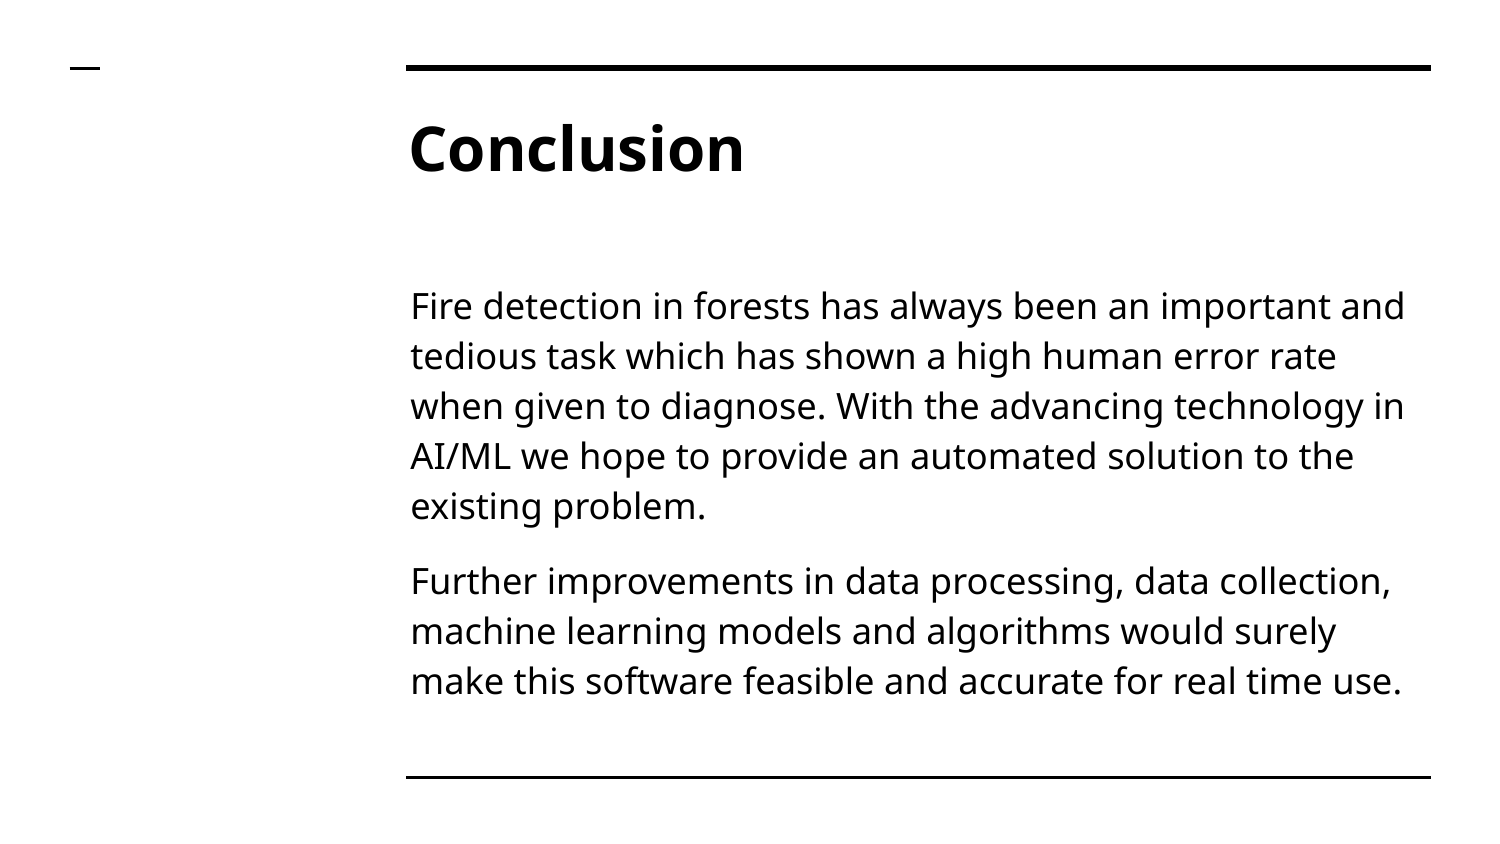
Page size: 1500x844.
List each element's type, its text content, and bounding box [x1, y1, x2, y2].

title Conclusion [393, 94, 1431, 199]
list Fire detection in forests has always been an important and tedious task which has shown a high human error rate when given to diagnose. With the advancing technology in AI/ML we hope to provide an automated solution to the existing problem. Further improvements in data processing, data collection, machine learning models and algorithms would surely make this software feasible and accurate for real time use. [395, 261, 1433, 755]
